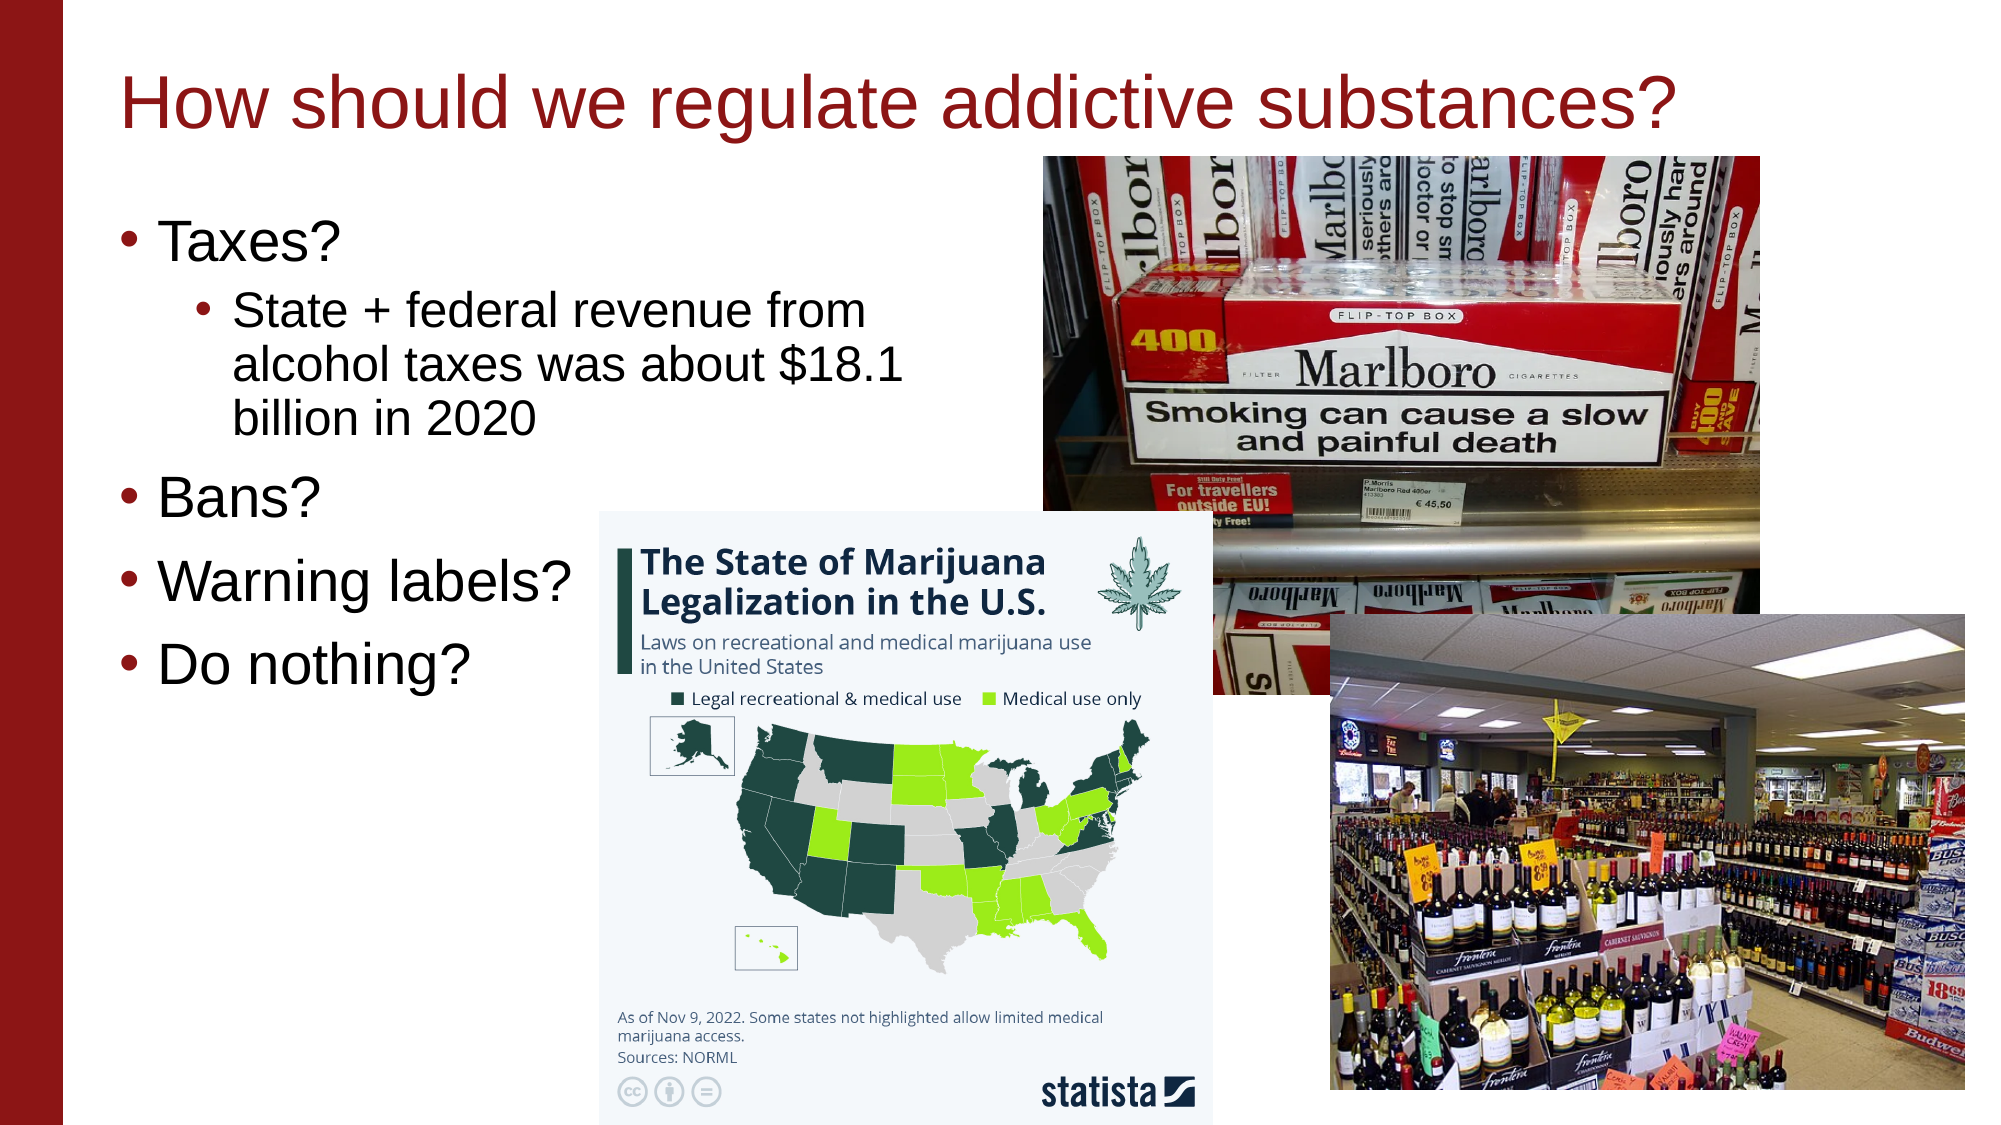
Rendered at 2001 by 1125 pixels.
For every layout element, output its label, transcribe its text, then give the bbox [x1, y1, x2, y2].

picture [599, 156, 1965, 1125]
title How should we regulate addictive substances? [104, 56, 1907, 157]
list Taxes? State + federal revenue from alcohol taxes was about $18.1 billion in 2020 Bans? Warning labels? Do nothing? [104, 203, 975, 1090]
